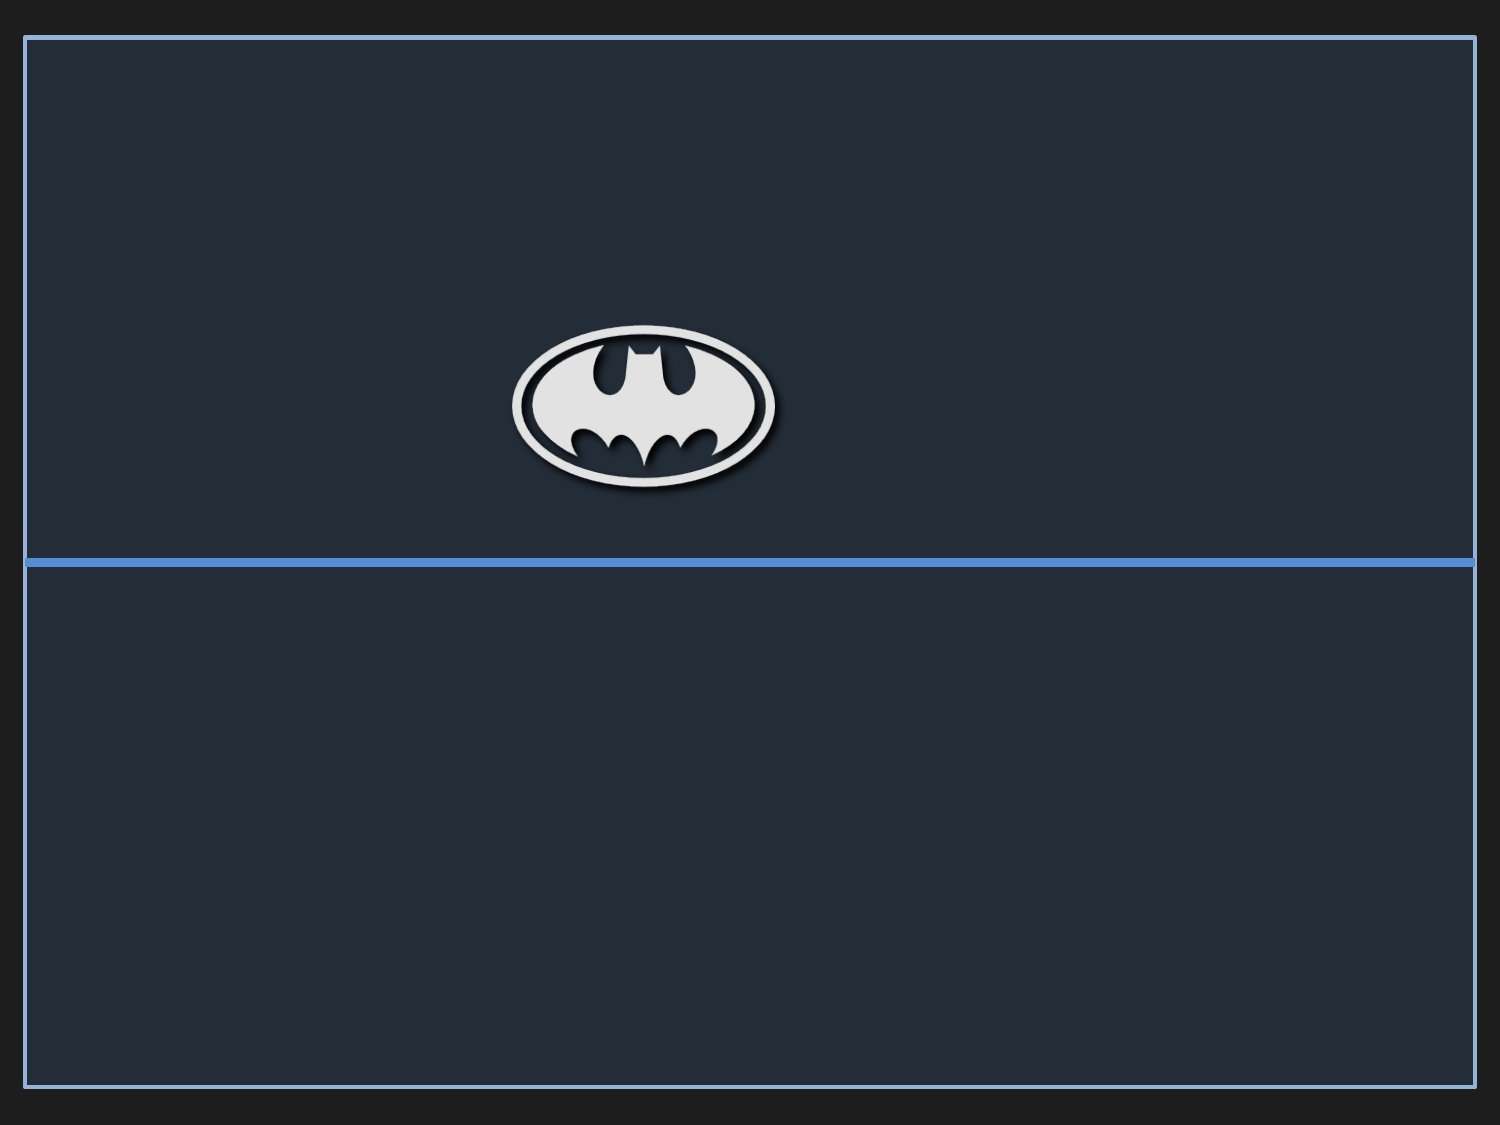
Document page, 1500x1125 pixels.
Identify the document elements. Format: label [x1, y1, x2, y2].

picture [512, 274, 776, 538]
text_box [23, 35, 1477, 1089]
